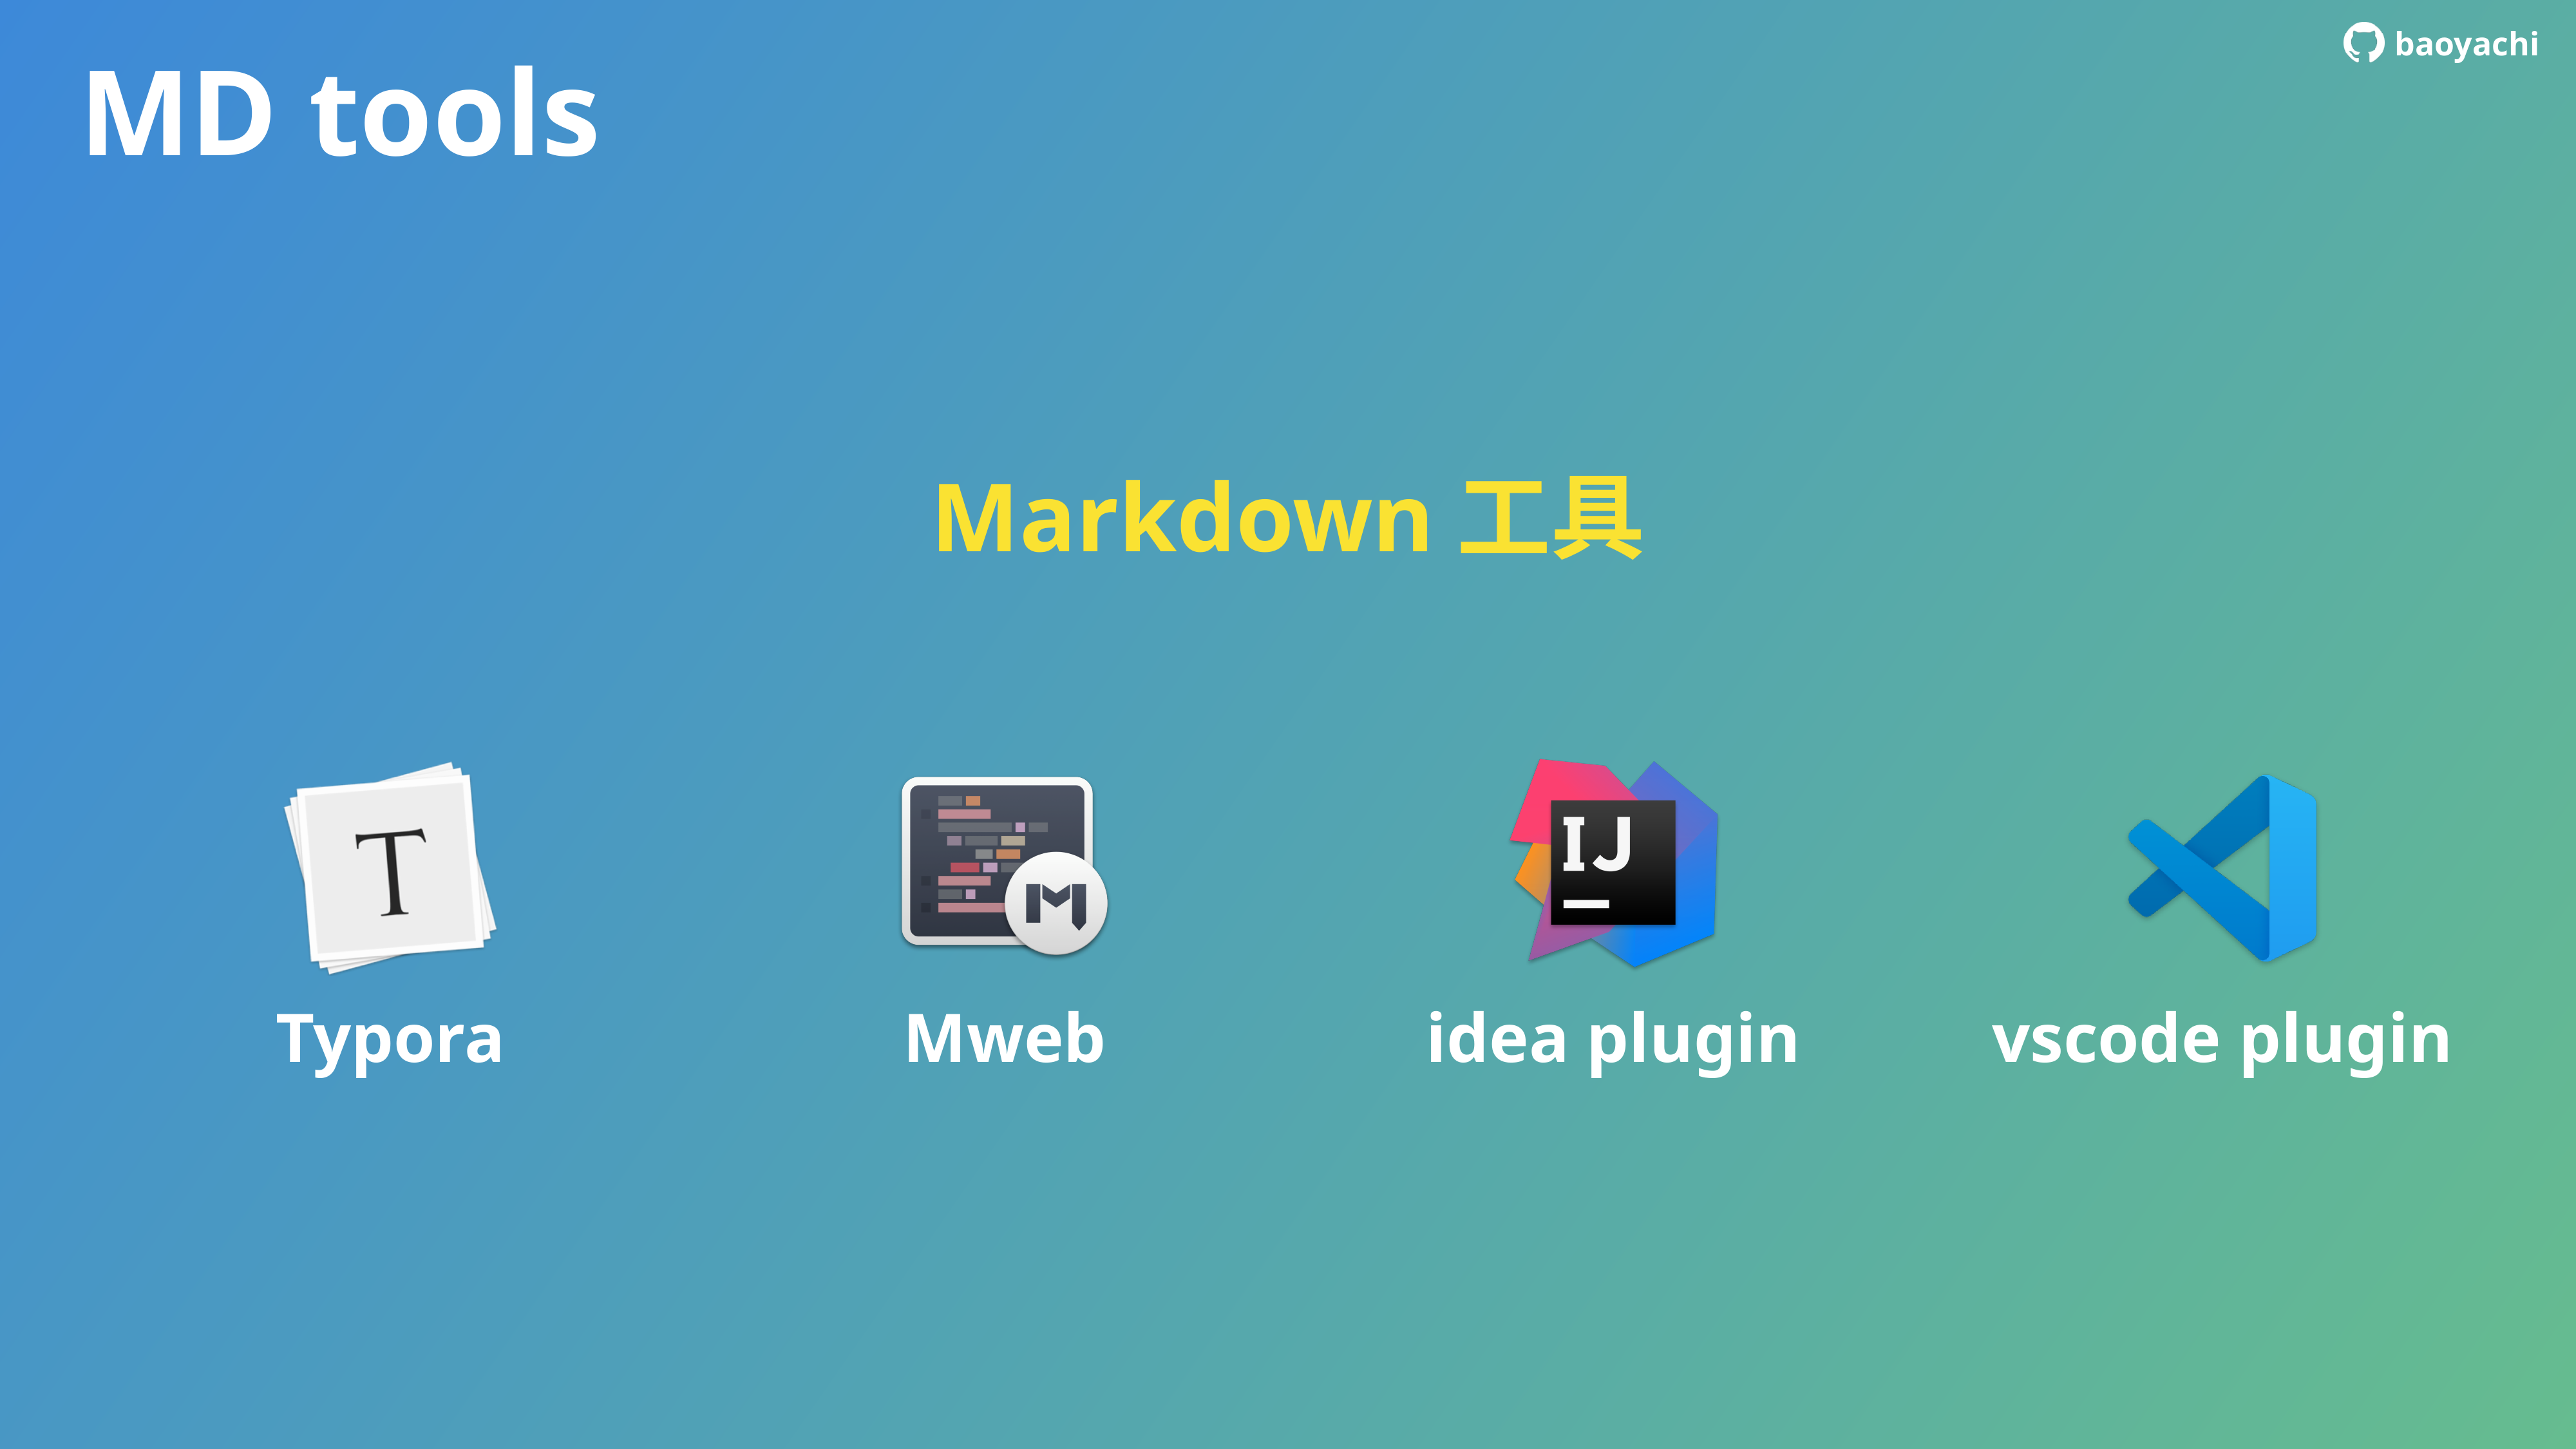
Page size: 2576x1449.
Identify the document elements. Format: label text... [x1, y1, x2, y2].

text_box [276, 758, 2452, 1081]
text_box MD tools [73, 32, 607, 185]
text_box Markdown工具 [925, 452, 1651, 576]
picture [2344, 22, 2385, 64]
